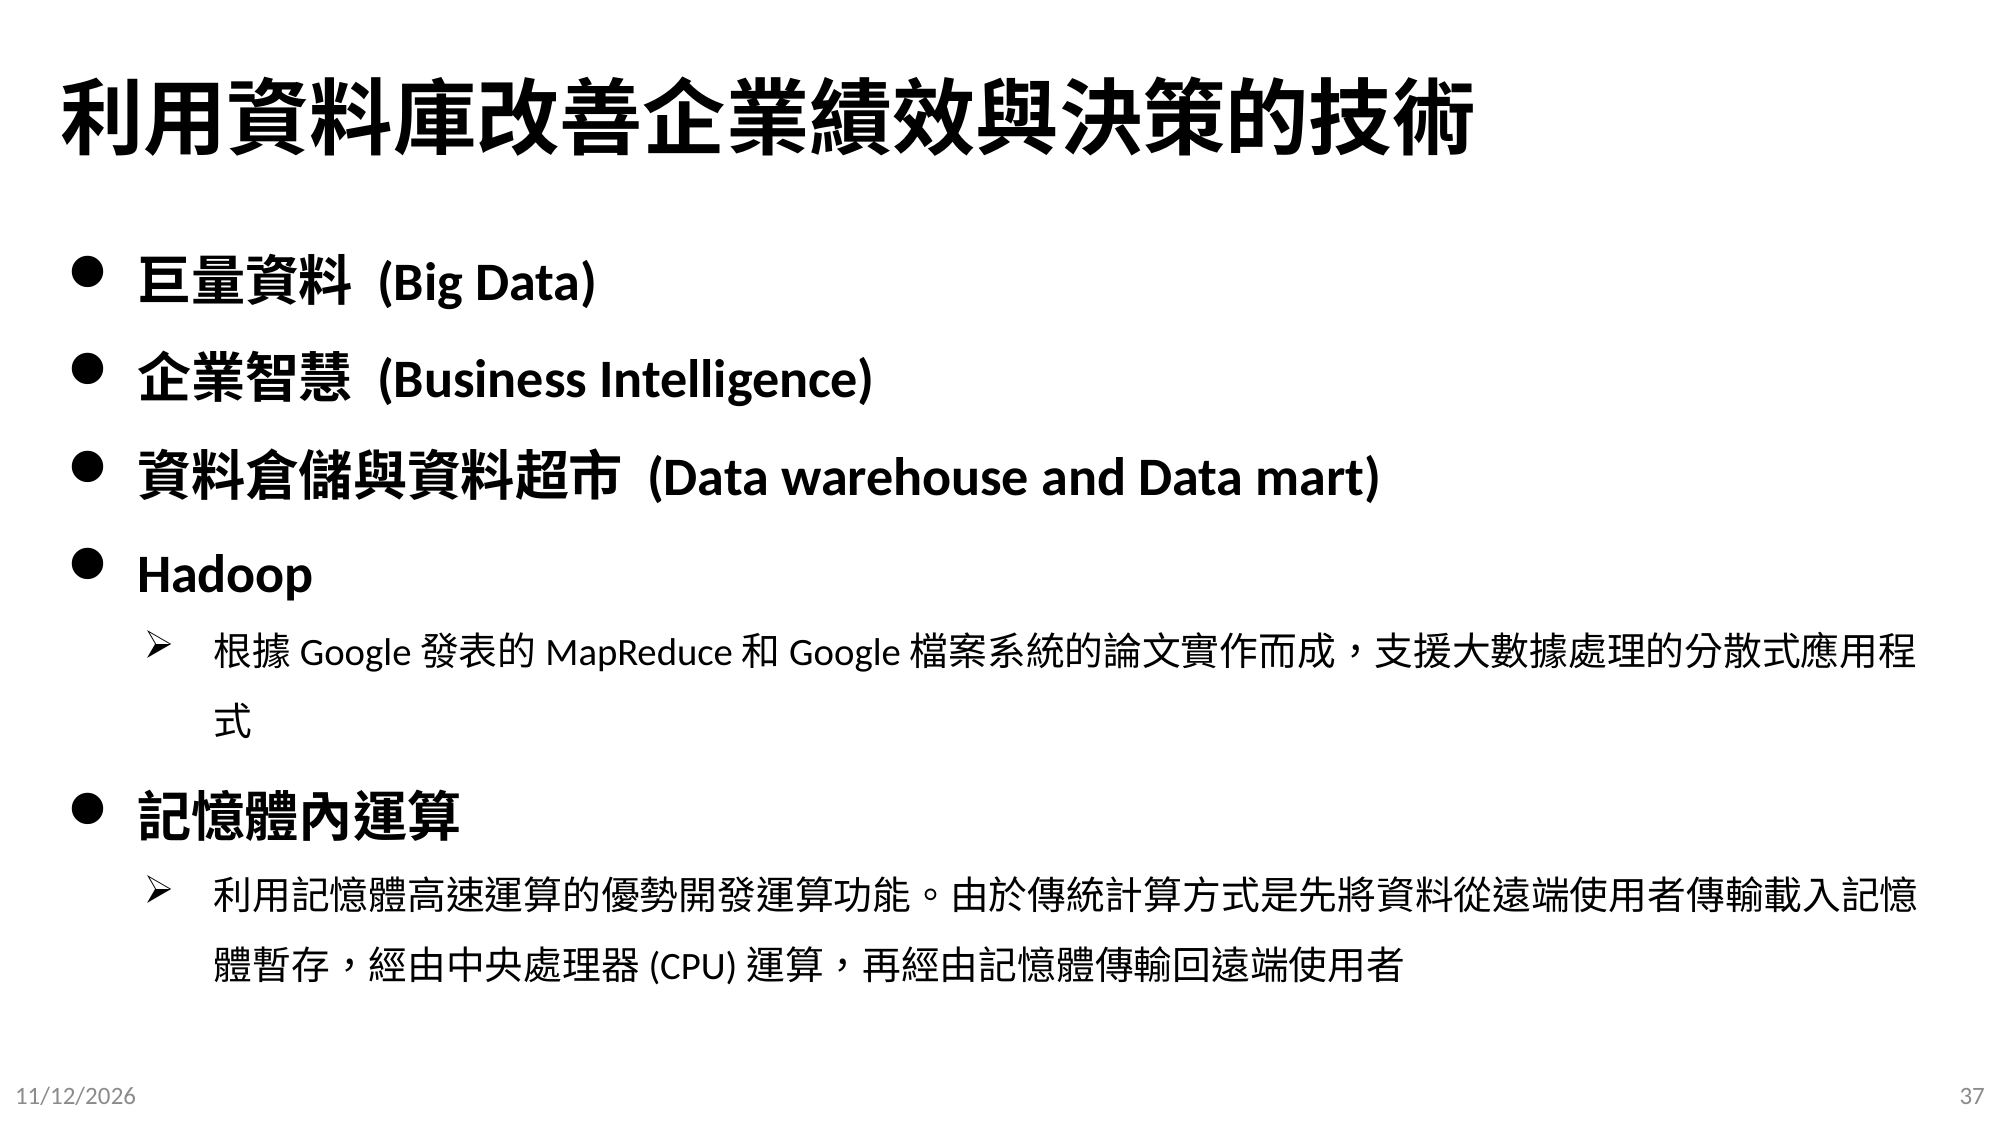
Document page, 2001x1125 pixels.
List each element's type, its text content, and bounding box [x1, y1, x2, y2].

title 利用資料庫改善企業績效與決策的技術 [45, 50, 1950, 193]
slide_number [0, 1065, 450, 1125]
list 巨量資料 (Big Data) 企業智慧 (Business Intelligence) 資料倉儲與資料超市 (Data warehouse and Data mart) Hadoop 根據Google發表的MapReduce和Google檔案系統的論文實作而成，支援大數據處理的分散式應用程式 記憶體內運算 利用記憶體高速運算的優勢開發運算功能。由於傳統計算方式是先將資料從遠端使用者傳輸載入記憶體暫存，經由中央處理器(CPU)運算，再經由記憶體傳輸回遠端使用者 [45, 206, 1950, 1000]
slide_number 37 [1550, 1065, 2000, 1125]
